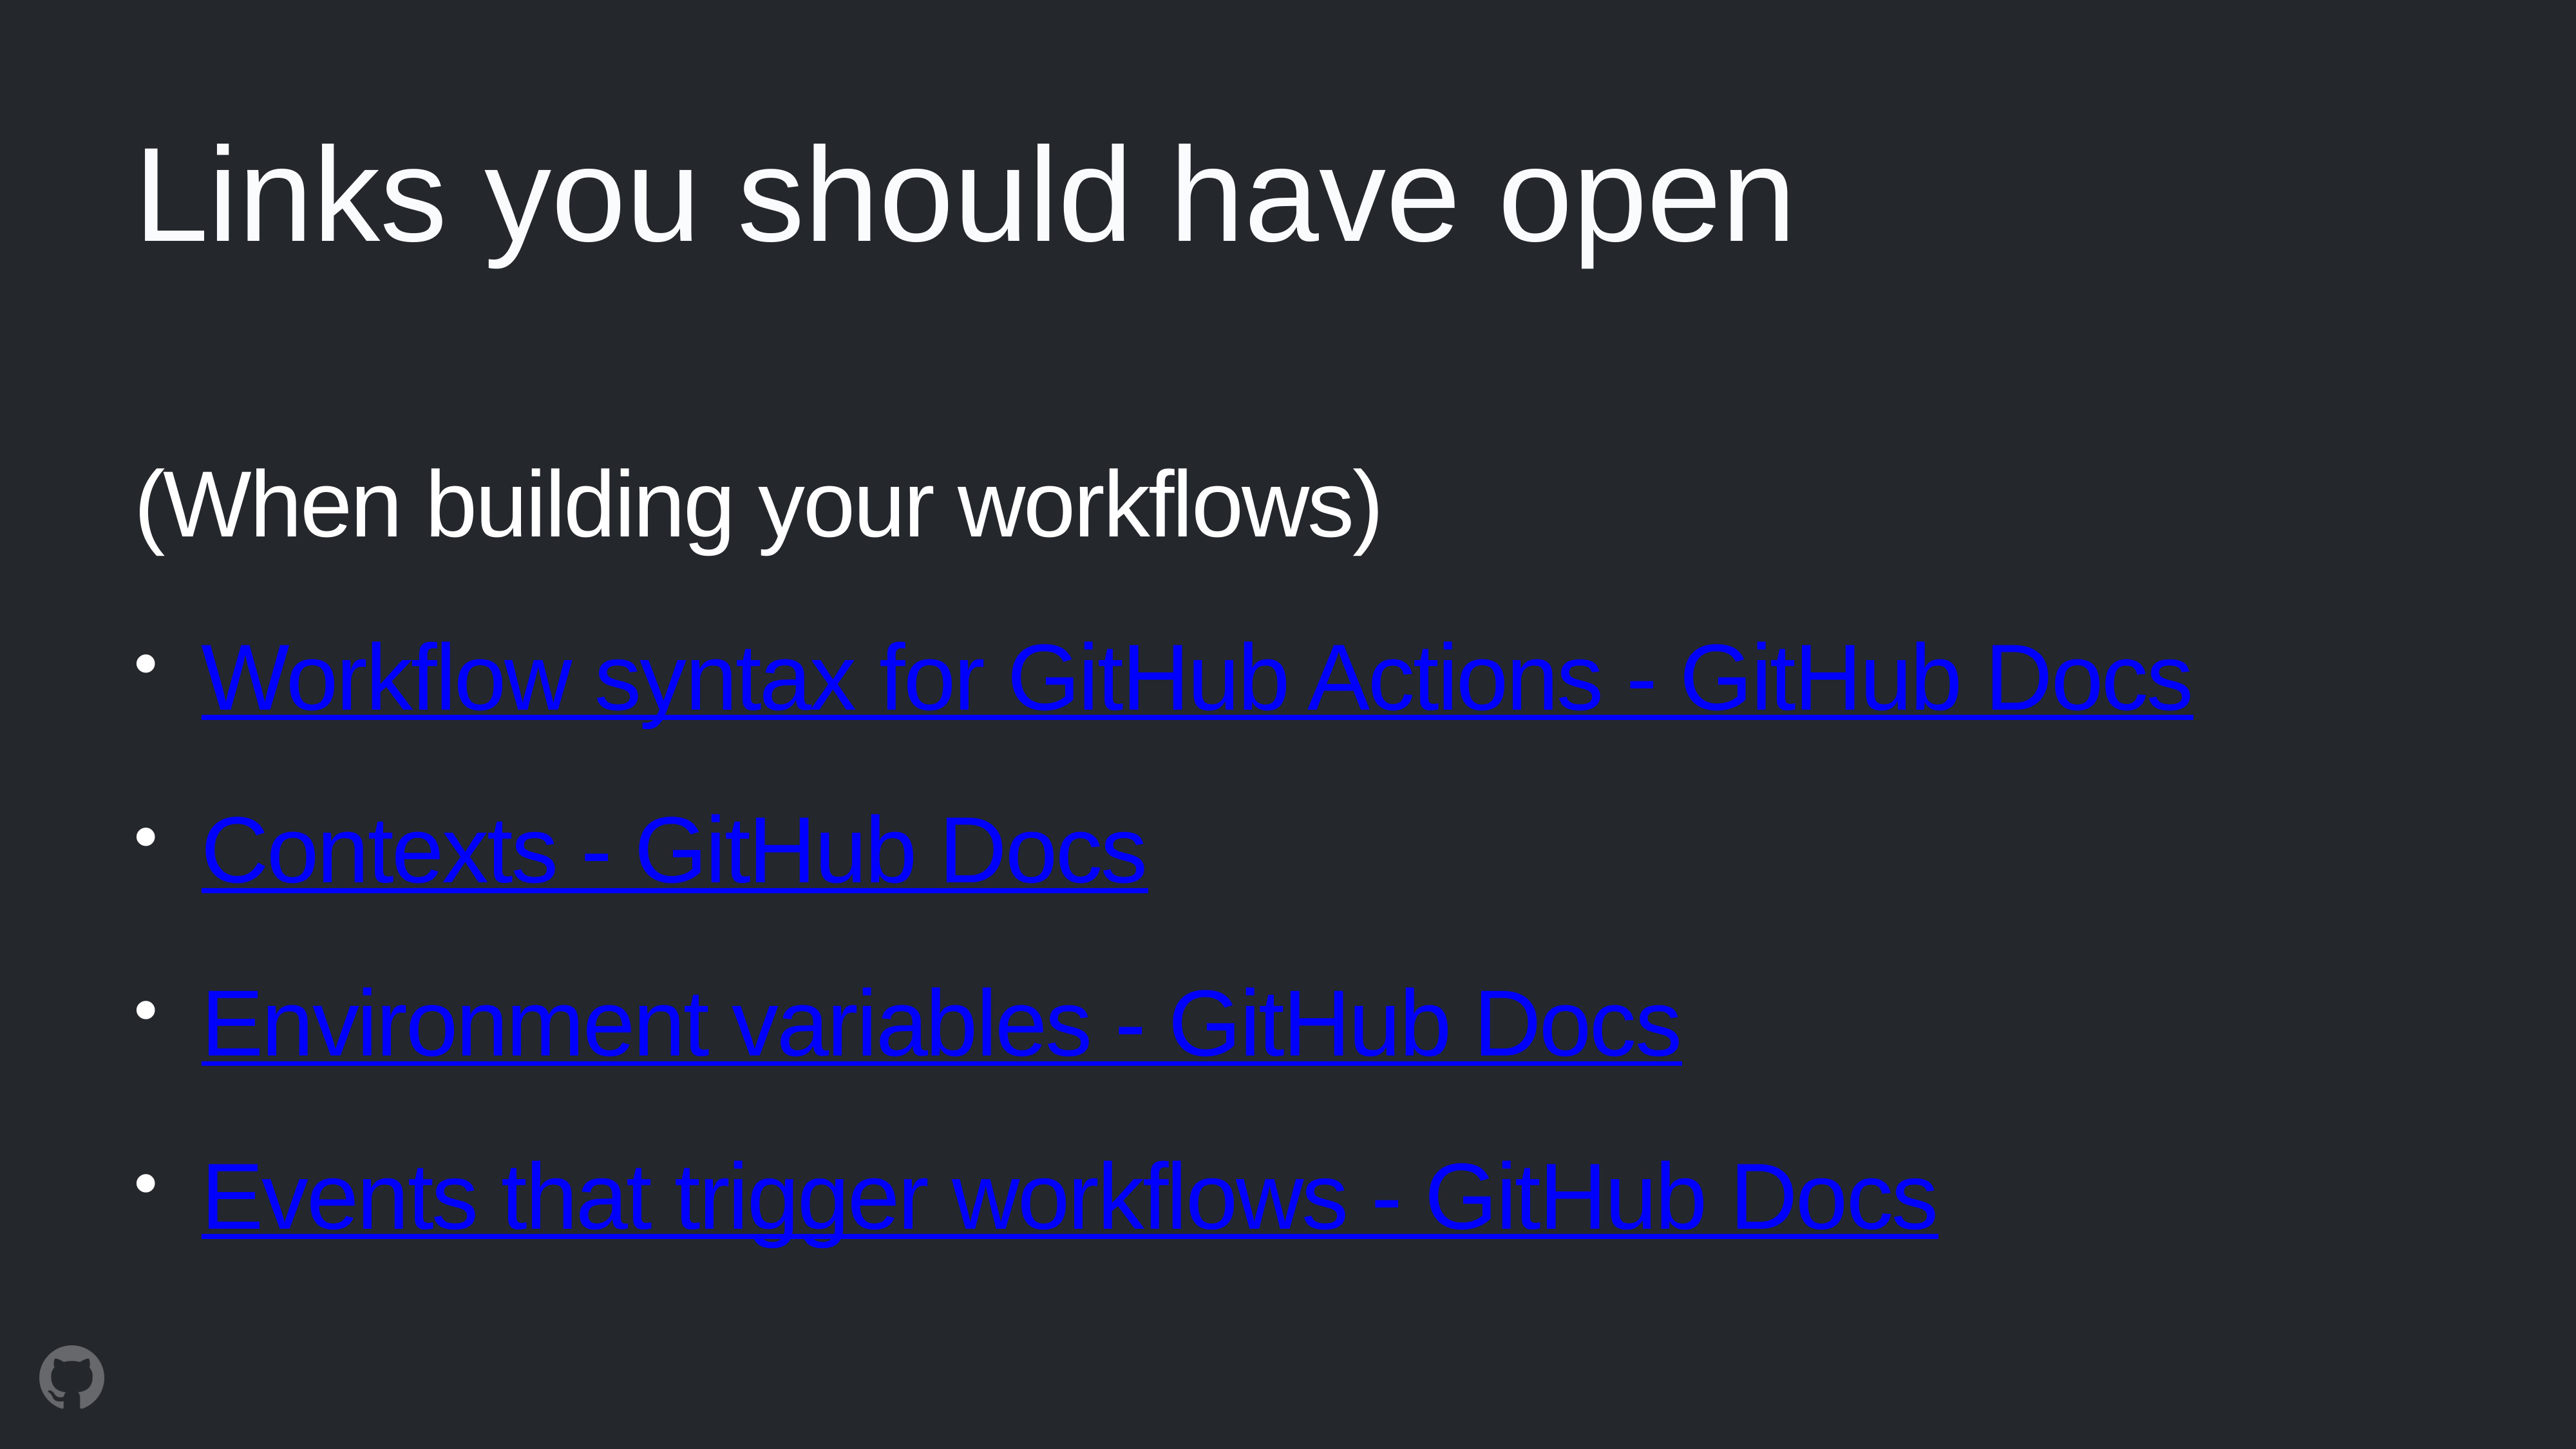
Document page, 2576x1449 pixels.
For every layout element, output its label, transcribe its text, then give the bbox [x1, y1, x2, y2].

list (When building your workflows) Workflow syntax for GitHub Actions - GitHub Docs Contexts - GitHub Docs Environment variables - GitHub Docs Events that trigger workflows - GitHub Docs [133, 375, 2443, 1316]
title Links you should have open [133, 80, 2443, 296]
